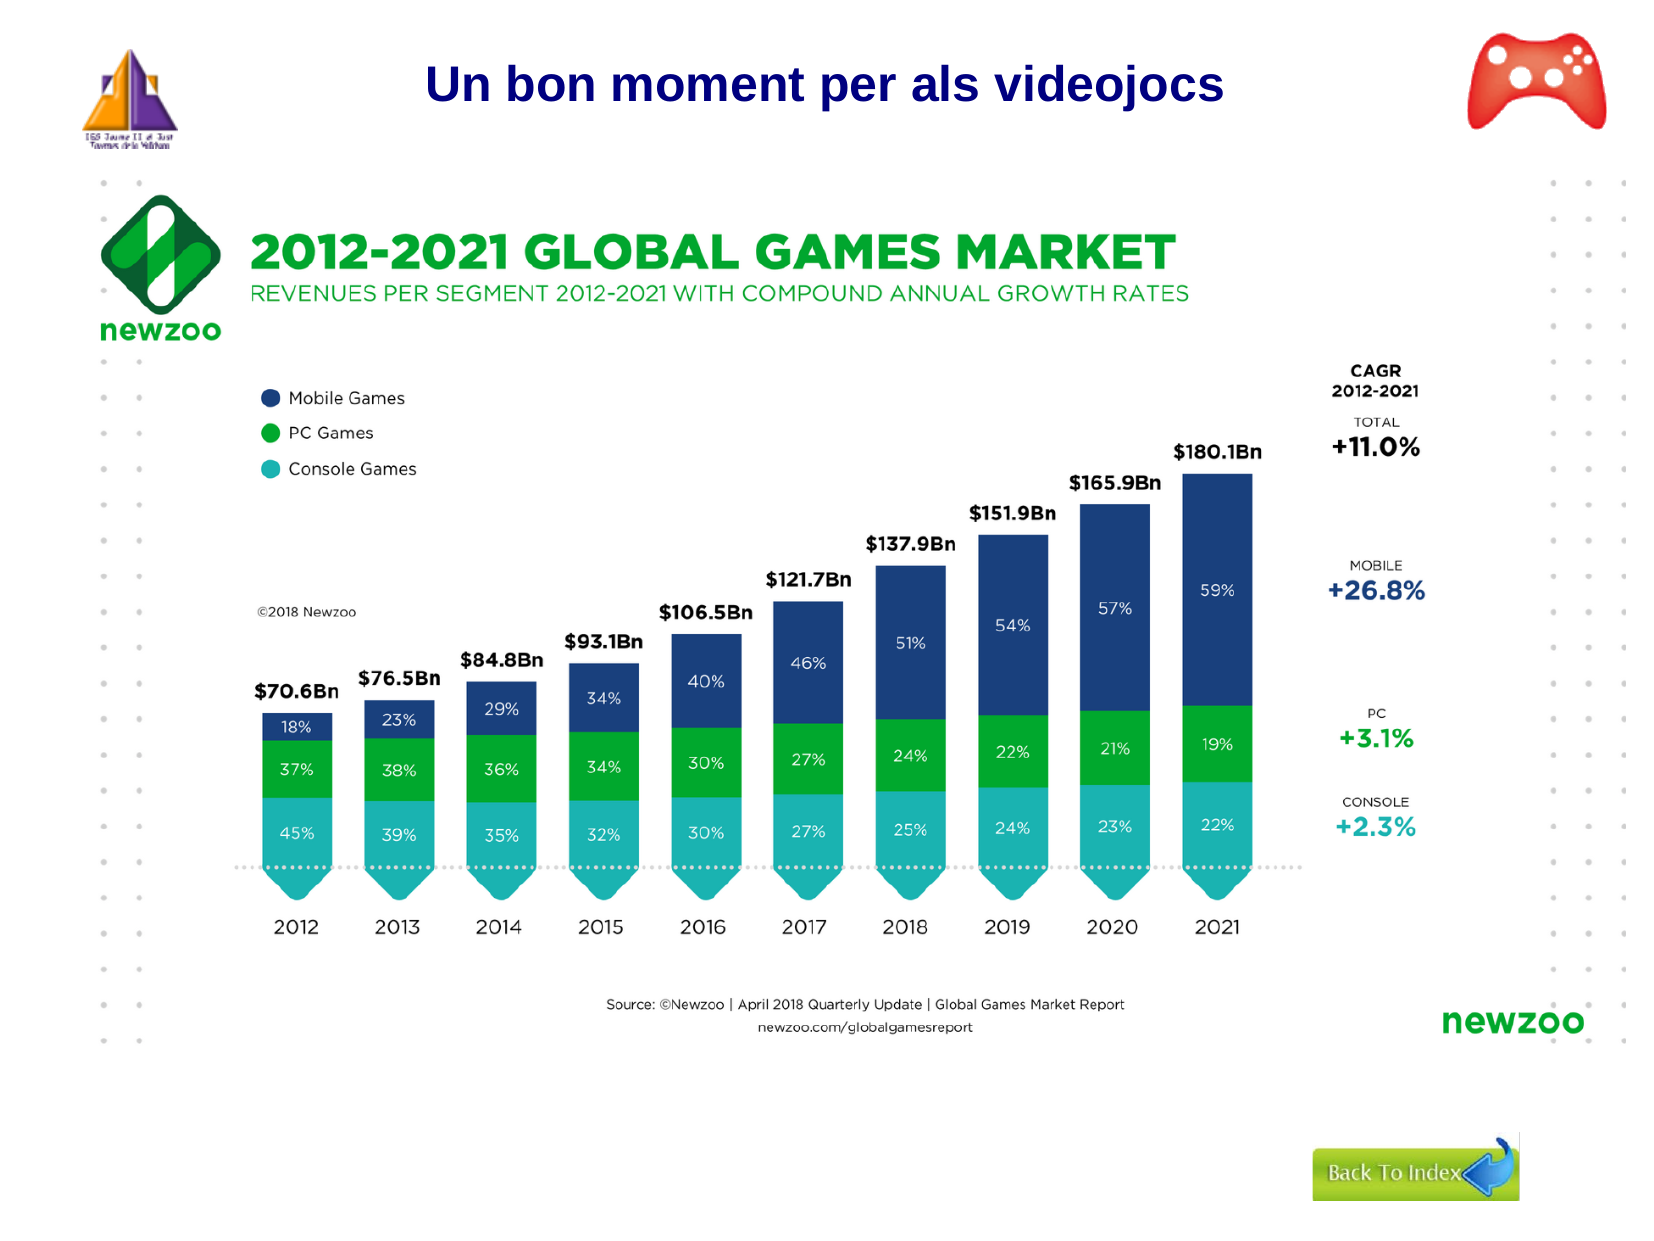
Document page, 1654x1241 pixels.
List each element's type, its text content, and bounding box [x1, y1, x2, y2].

picture [1464, 29, 1611, 137]
picture [82, 49, 178, 150]
text_box Un bon moment per als videojocs [362, 34, 1288, 123]
text_box [1312, 1132, 1520, 1201]
text_box [106, 29, 231, 160]
picture [84, 179, 1626, 1054]
